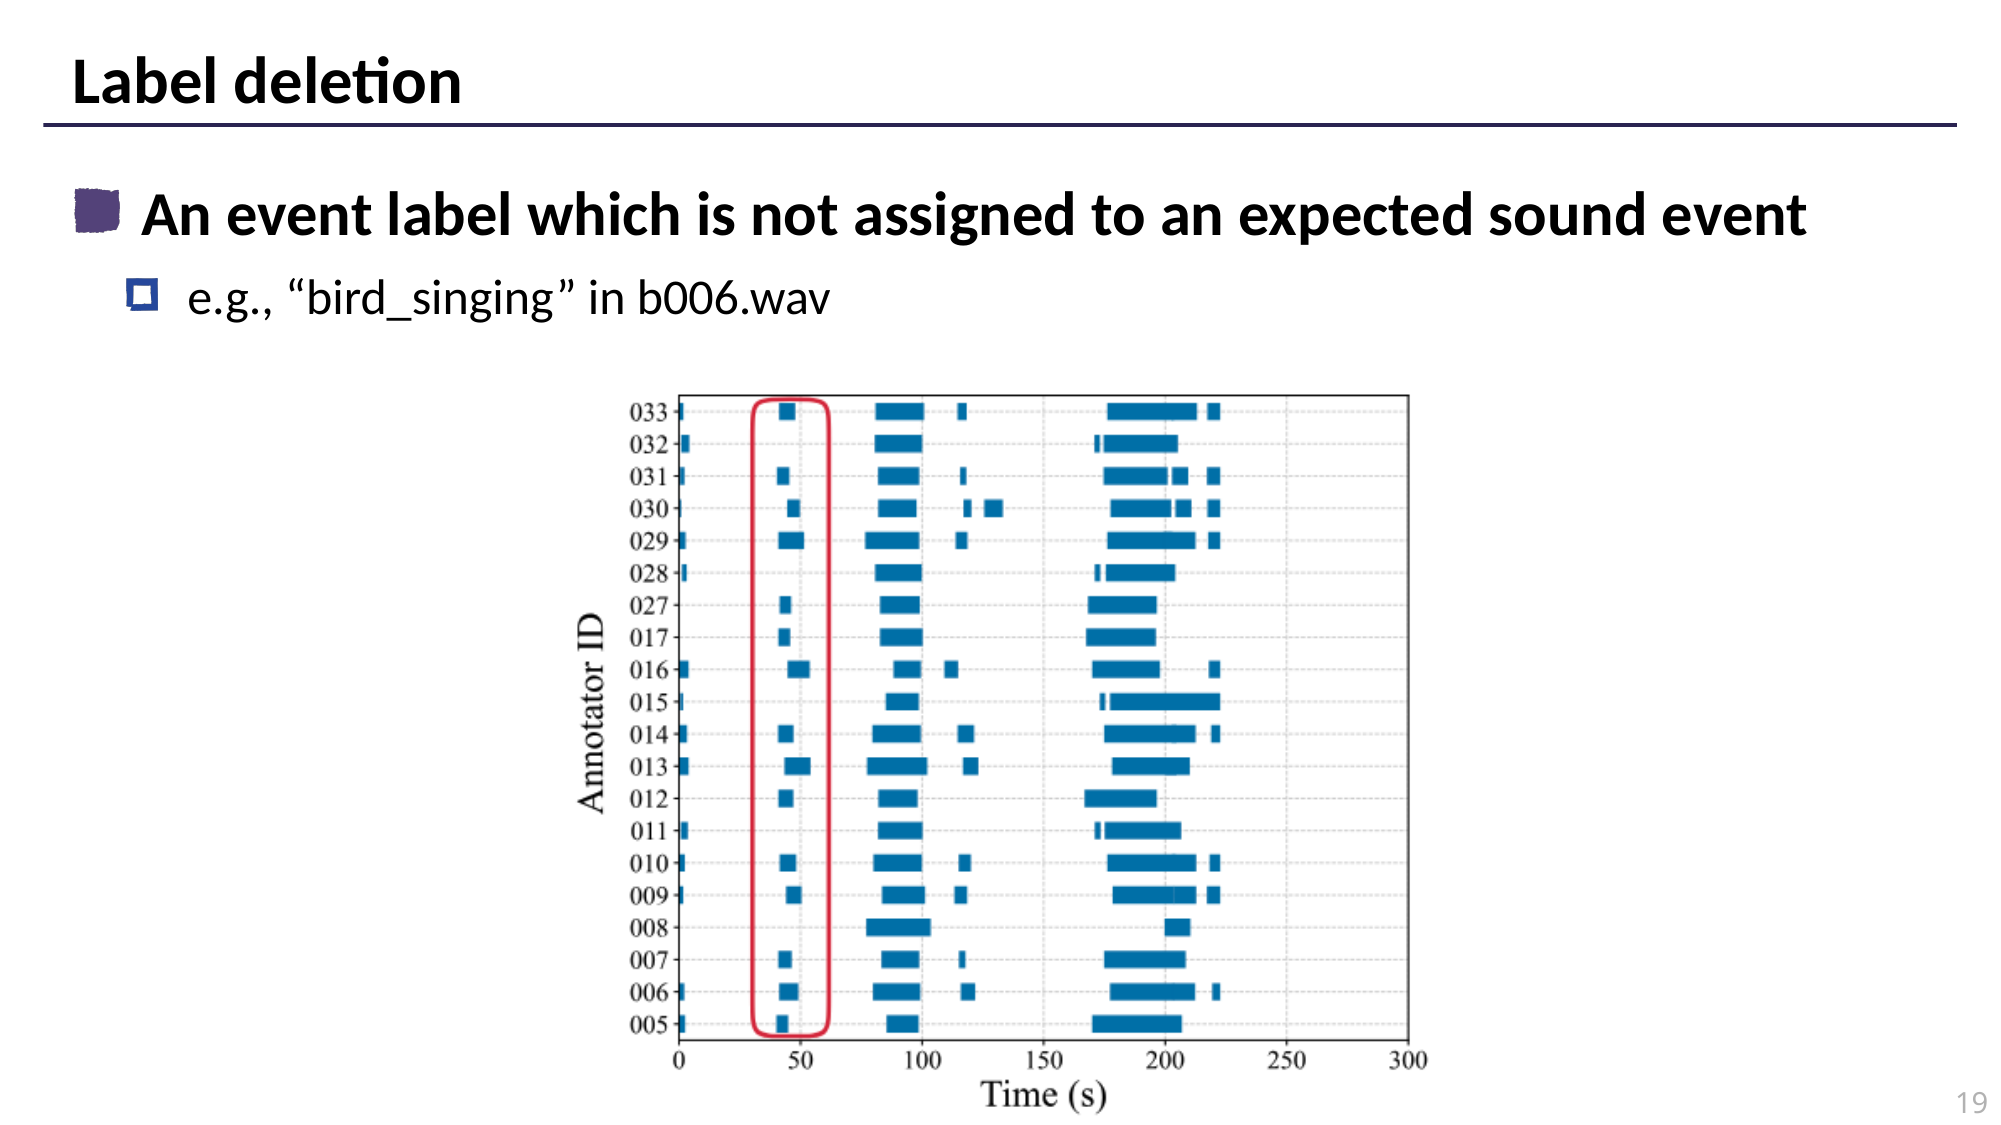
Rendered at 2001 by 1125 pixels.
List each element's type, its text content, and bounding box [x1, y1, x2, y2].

list An event label which is not assigned to an expected sound event e.g., “bird_singing” in b006.wav [59, 158, 1920, 1073]
picture [565, 385, 1435, 1123]
title Label deletion [56, 6, 1782, 128]
picture [74, 188, 120, 233]
slide_number 19 [1553, 1074, 2000, 1125]
picture [126, 278, 158, 311]
